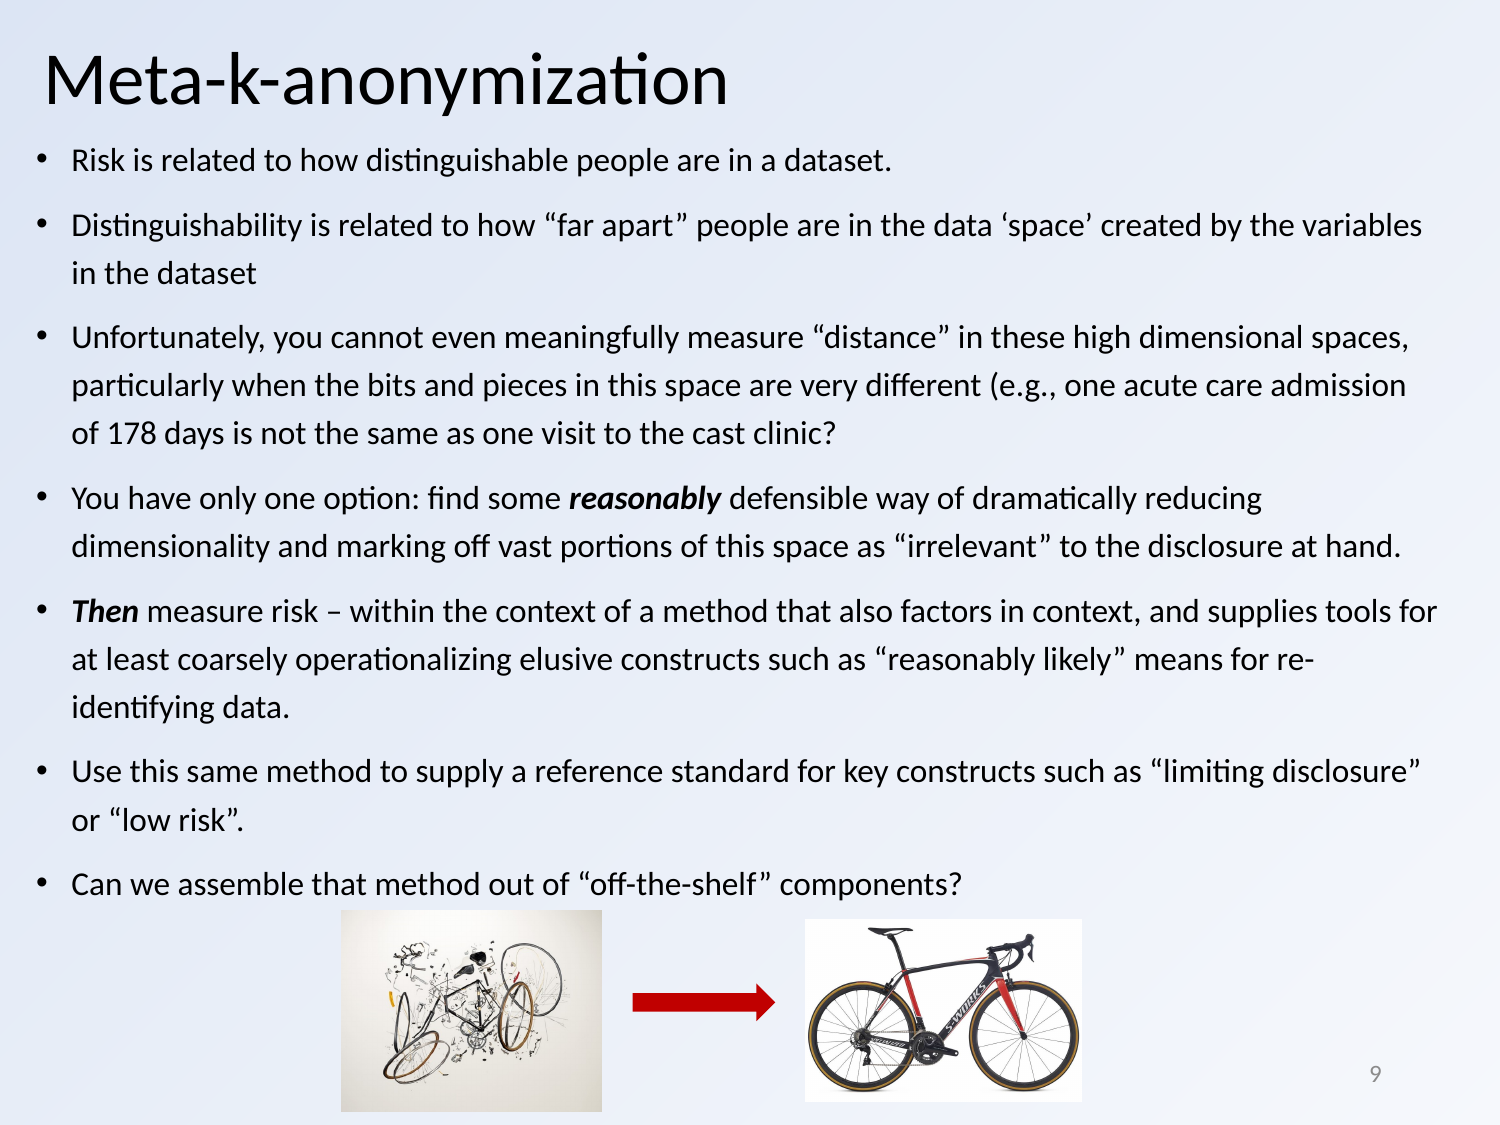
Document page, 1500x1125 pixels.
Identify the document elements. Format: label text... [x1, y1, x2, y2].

title Meta-k-anonymization [28, 12, 1466, 149]
slide_number 9 [1059, 1042, 1397, 1103]
text_box [632, 983, 776, 1022]
picture [341, 910, 602, 1112]
list Risk is related to how distinguishable people are in a dataset. Distinguishability is related to how “far apart” people are in the data ‘space’ created by the variables in the dataset Unfortunately, you cannot even meaningfully measure “distance” in these high dimensional spaces, particularly when the bits and pieces in this space are very different (e.g., one acute care admission of 178 days is not the same as one visit to the cast clinic? You have only one option: find some reasonably defensible way of dramatically reducing dimensionality and marking off vast portions of this space as “irrelevant” to the disclosure at hand. Then measure risk – within the context of a method that also factors in context, and supplies tools for at least coarsely operationalizing elusive constructs such as “reasonably likely” means for re-identifying data. Use this same method to supply a reference standard for key constructs such as “limiting disclosure” or “low risk”. Can we assemble that method out of “off-the-shelf” components? [21, 122, 1459, 920]
picture [805, 919, 1082, 1102]
